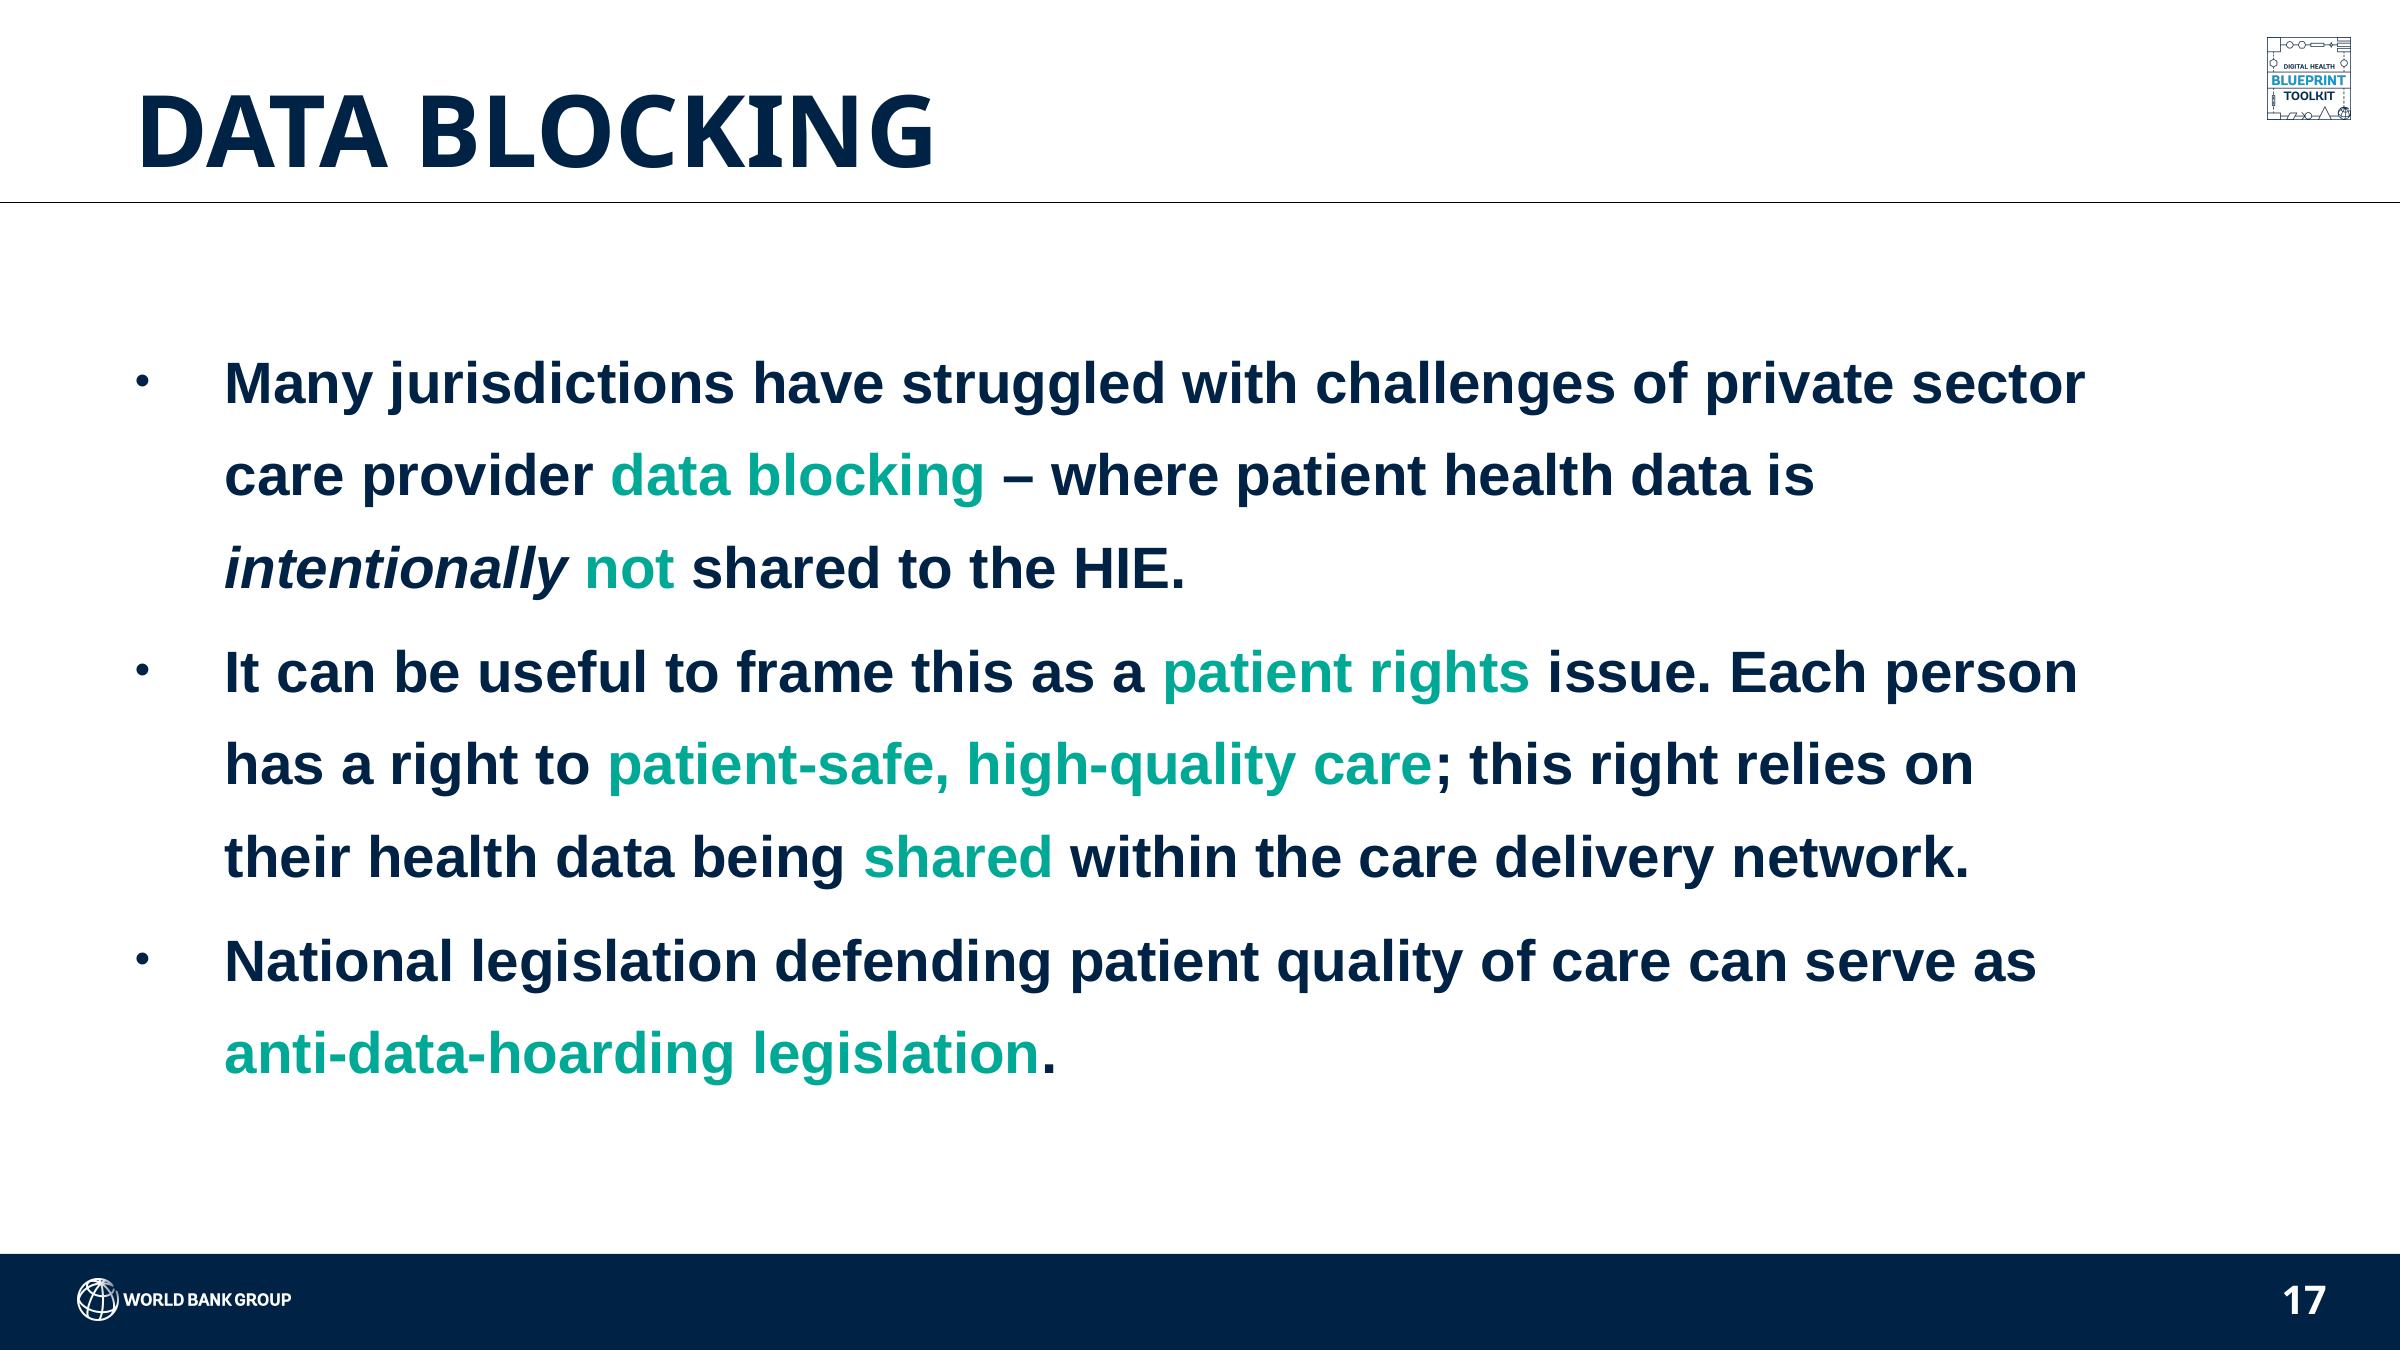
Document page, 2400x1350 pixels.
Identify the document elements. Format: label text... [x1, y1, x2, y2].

title DATA BLOCKING [120, 59, 2299, 285]
slide_number 17 [1790, 1265, 2351, 1338]
picture [77, 1278, 291, 1321]
picture [2267, 37, 2351, 120]
list Many jurisdictions have struggled with challenges of private sector care provider data blocking – where patient health data is intentionally not shared to the HIE. It can be useful to frame this as a patient rights issue. Each person has a right to patient-safe, high-quality care; this right relies on their health data being shared within the care delivery network. National legislation defending patient quality of care can serve as anti-data-hoarding legislation. [120, 315, 2134, 1206]
